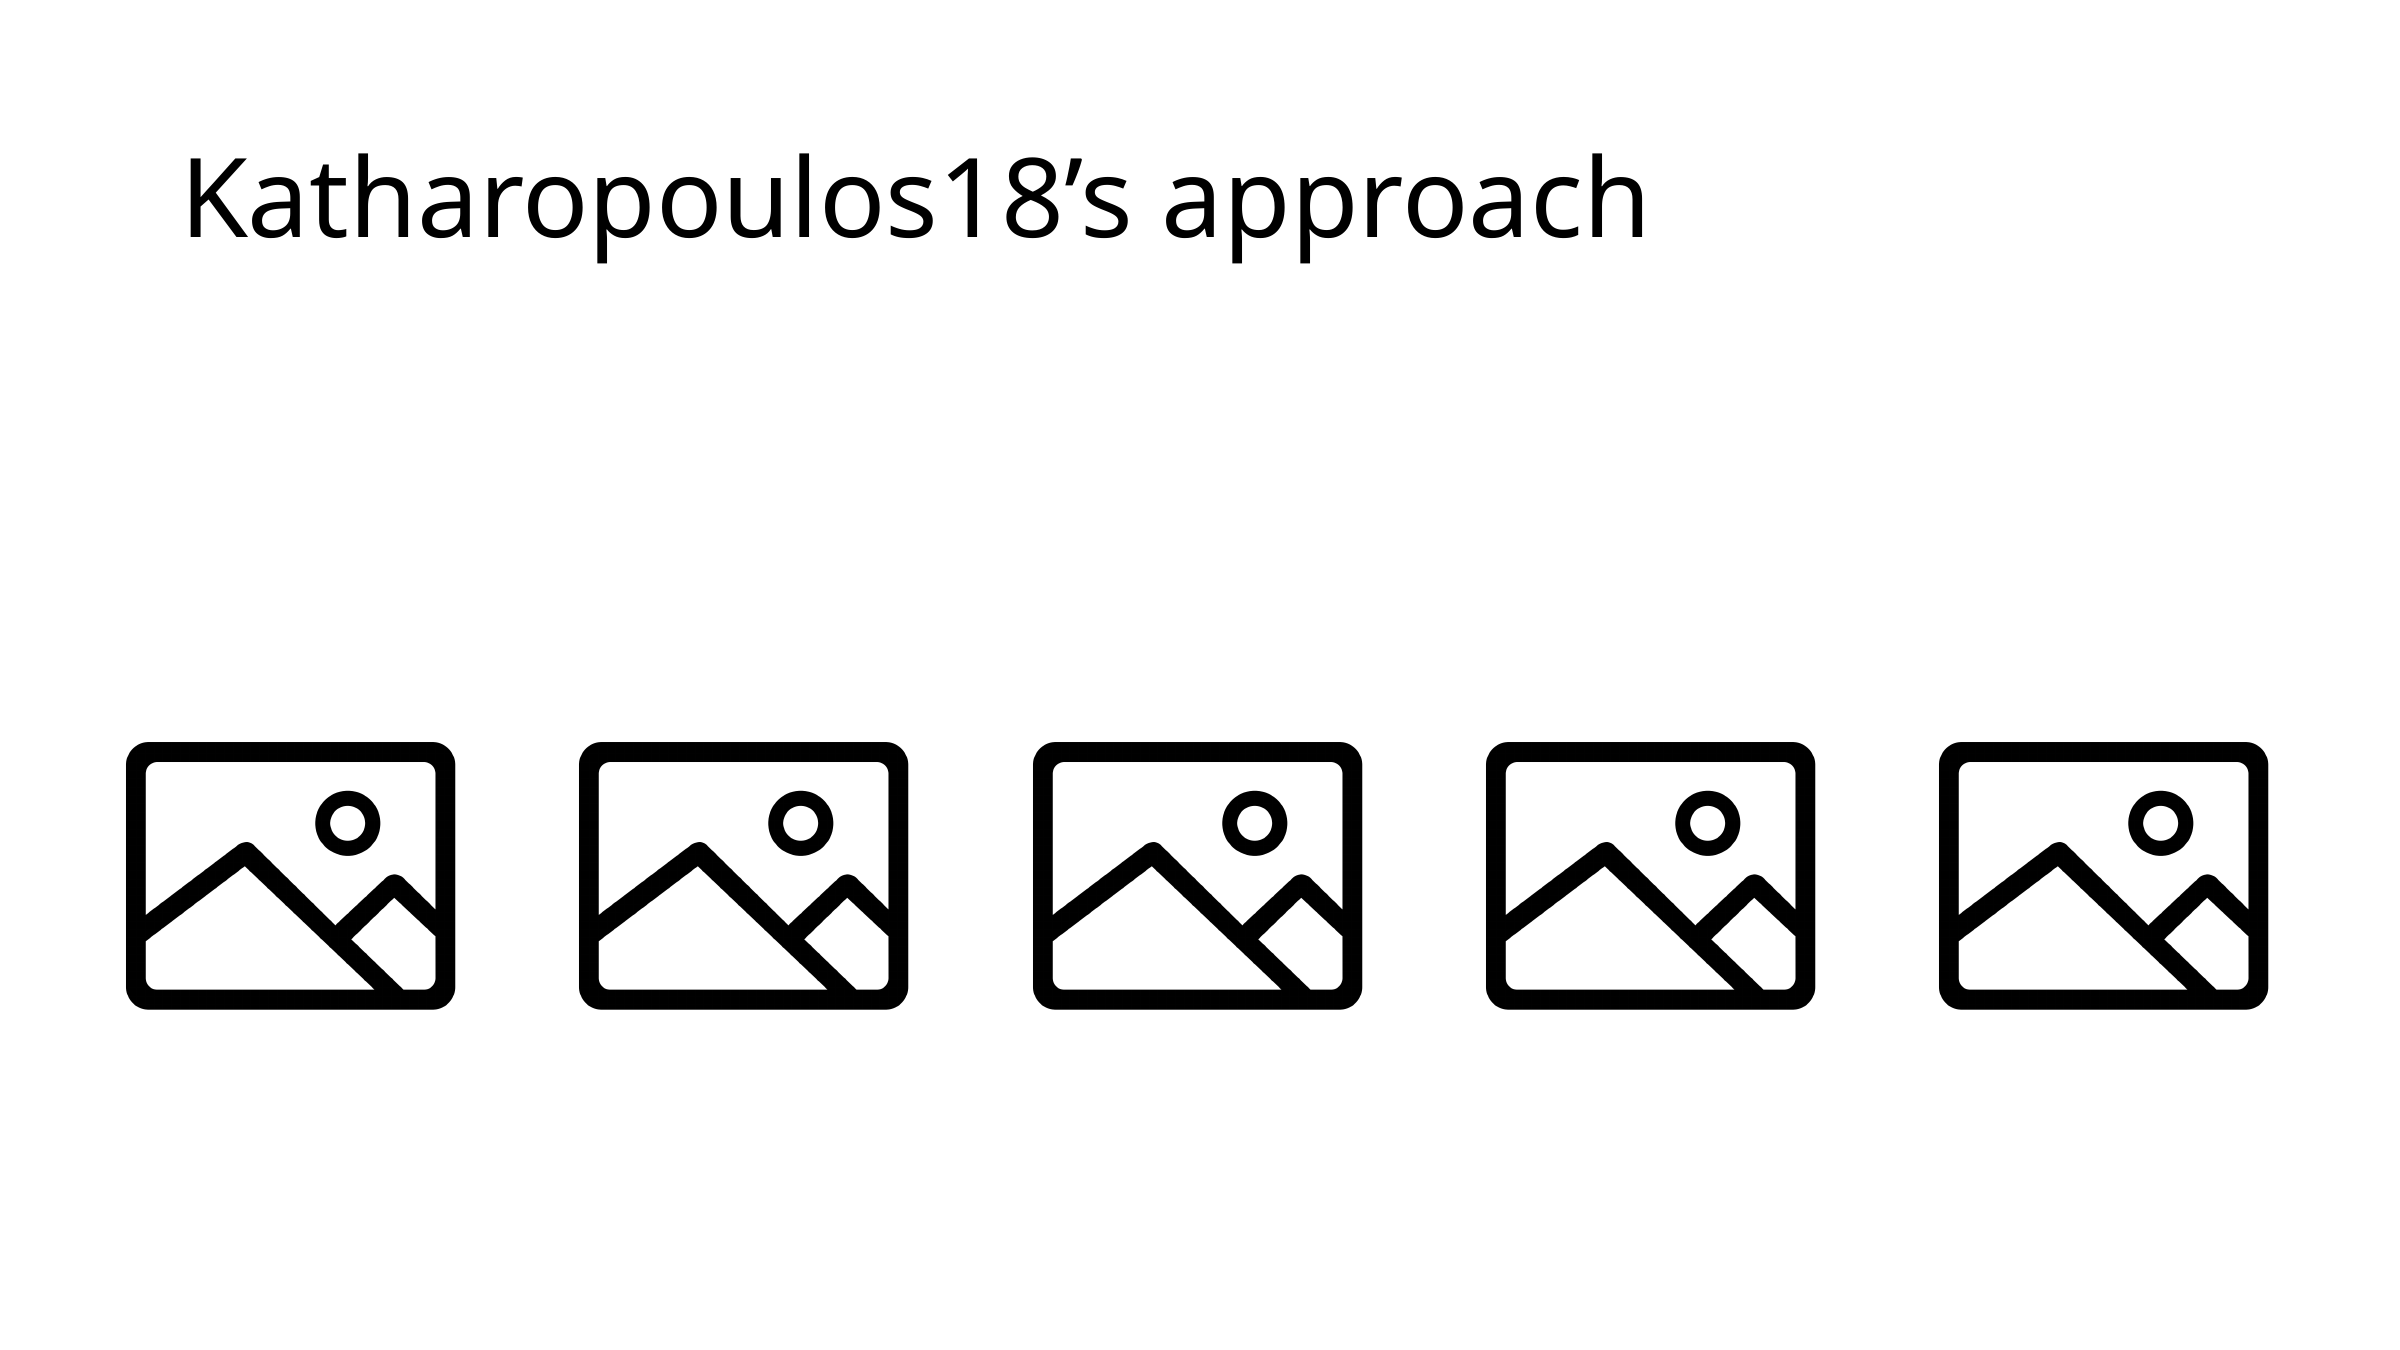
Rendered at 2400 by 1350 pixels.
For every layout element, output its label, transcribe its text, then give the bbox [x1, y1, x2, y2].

title Katharopoulos18’s approach [165, 71, 2235, 333]
picture [1479, 737, 1821, 1012]
picture [1025, 737, 1368, 1012]
picture [119, 737, 462, 1012]
picture [1932, 737, 2274, 1012]
picture [572, 737, 915, 1012]
